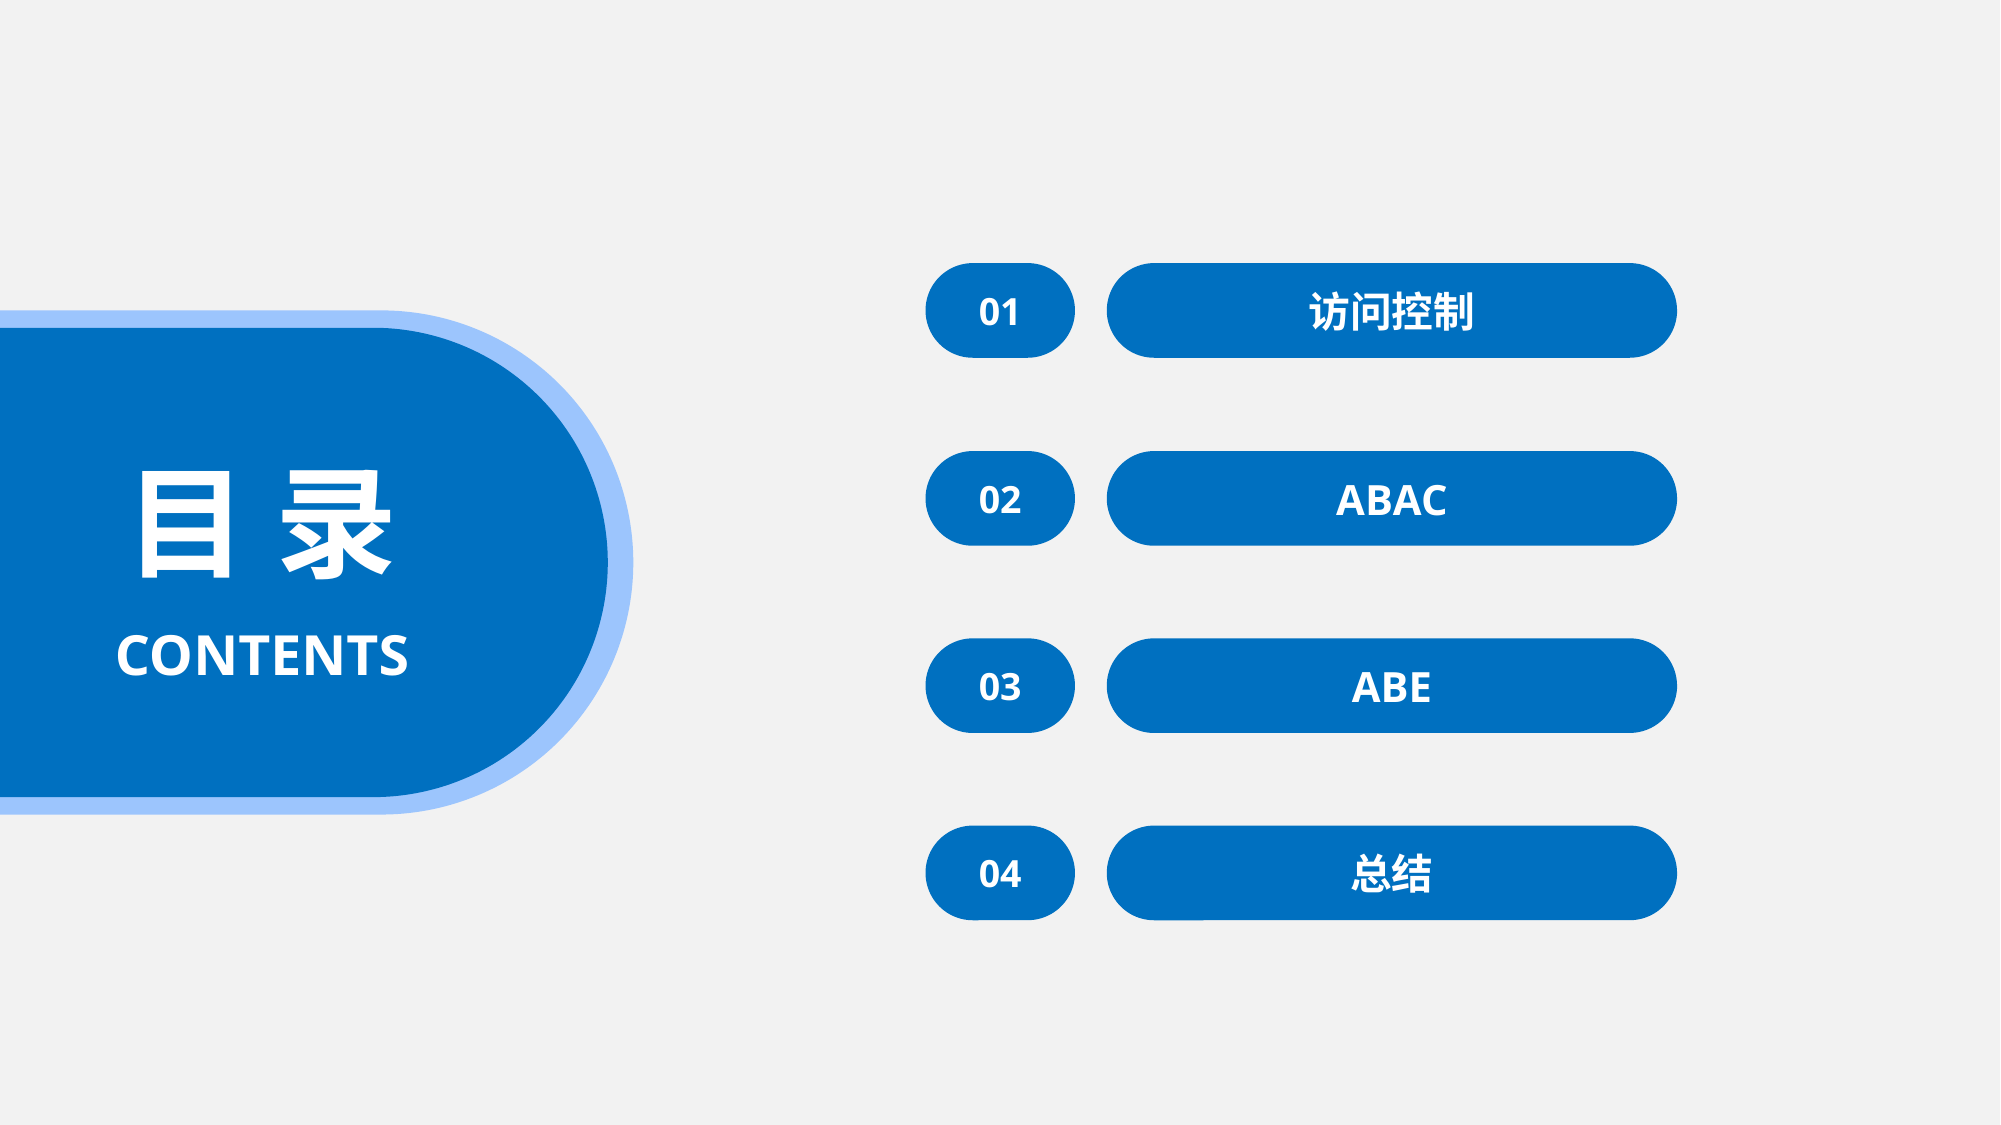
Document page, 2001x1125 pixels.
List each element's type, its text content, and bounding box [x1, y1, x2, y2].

text_box 访问控制 [1105, 262, 1679, 359]
text_box 03 [924, 637, 1077, 735]
text_box ABAC [1105, 450, 1679, 547]
text_box ABE [1105, 637, 1679, 735]
text_box 目 录 [110, 439, 413, 601]
text_box [0, 326, 609, 799]
text_box 04 [924, 824, 1077, 922]
text_box 02 [924, 450, 1077, 547]
text_box [0, 309, 635, 816]
text_box CONTENTS [99, 612, 425, 694]
text_box 总结 [1105, 824, 1679, 922]
text_box 01 [924, 262, 1077, 359]
